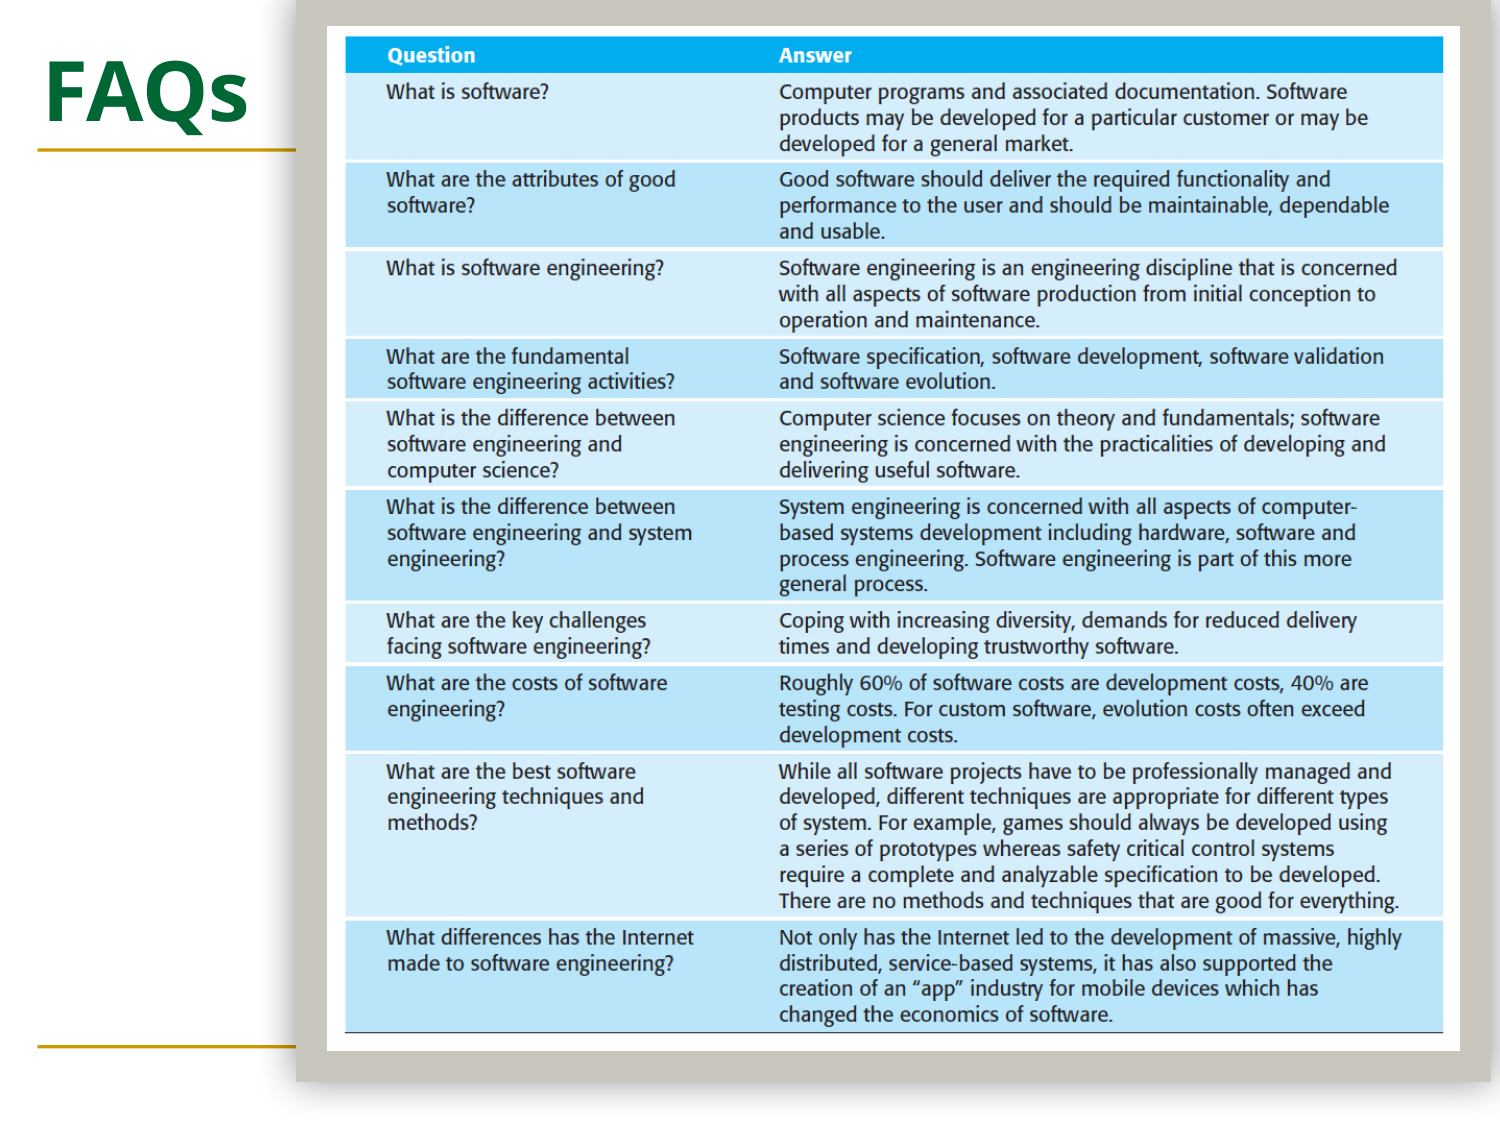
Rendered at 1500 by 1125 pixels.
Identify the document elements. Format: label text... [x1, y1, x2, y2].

picture [326, 25, 1461, 1051]
title FAQs [26, 30, 267, 207]
